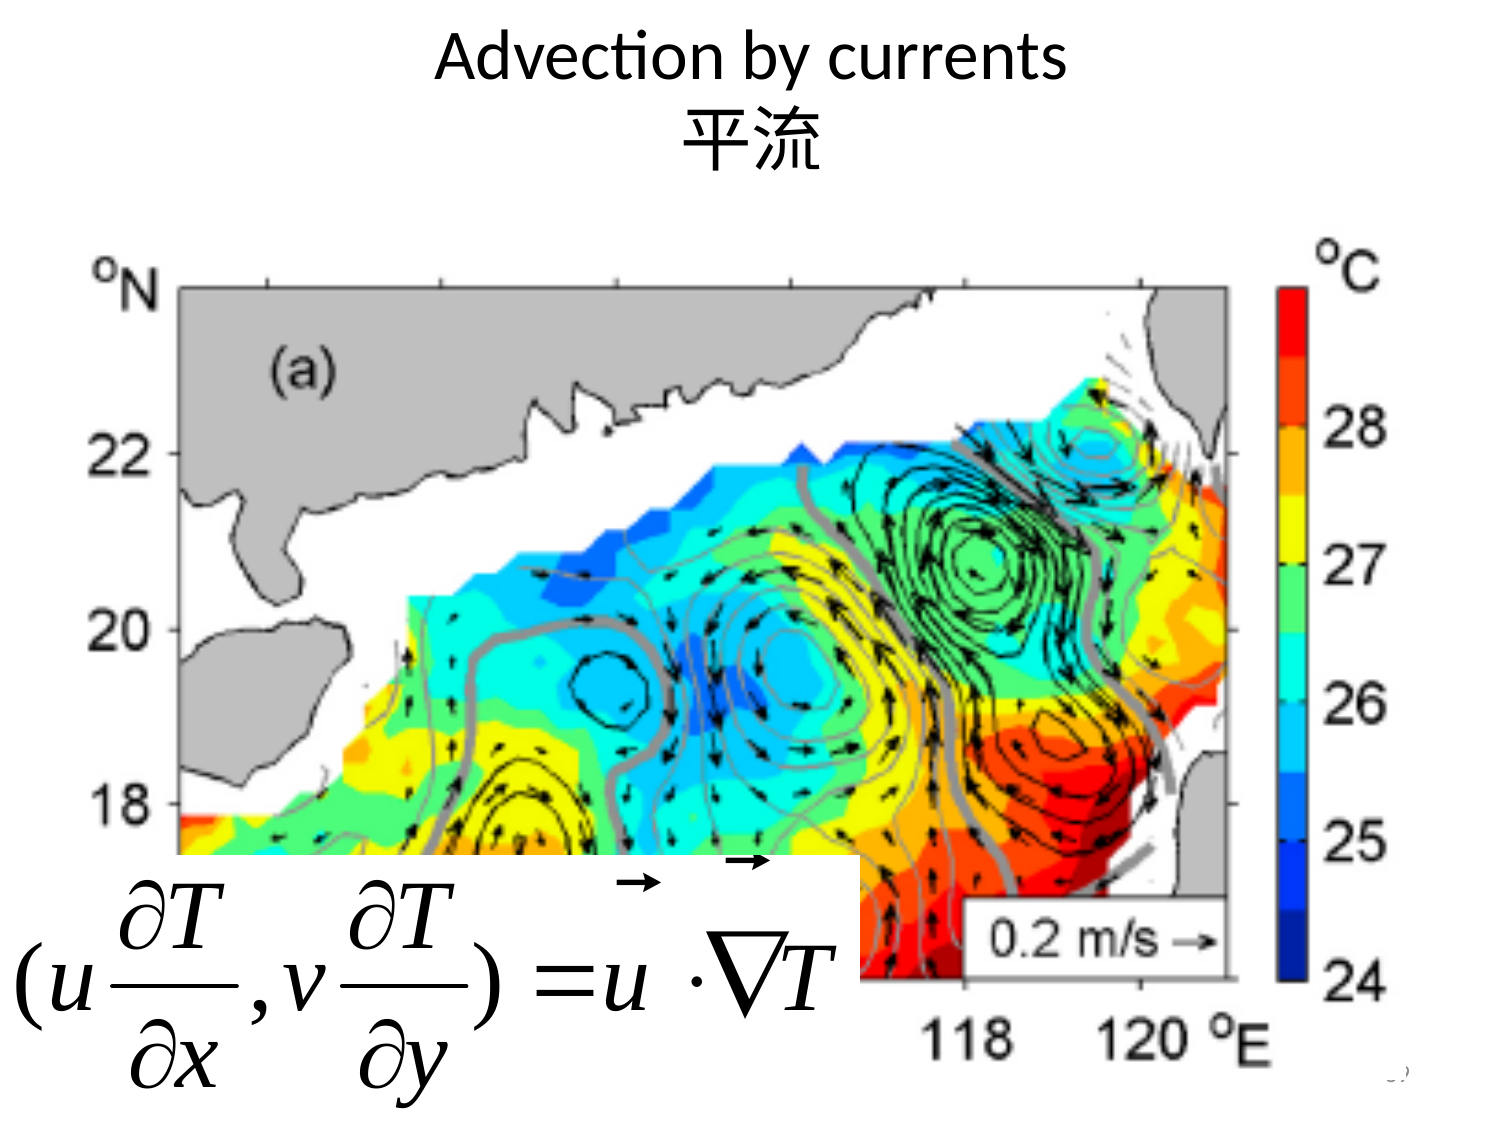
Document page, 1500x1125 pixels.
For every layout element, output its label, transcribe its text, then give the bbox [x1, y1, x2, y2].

slide_number 39 [1074, 1042, 1425, 1103]
picture [64, 184, 1406, 1080]
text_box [0, 855, 861, 1125]
title Advection by currents 平流 [76, 0, 1427, 188]
